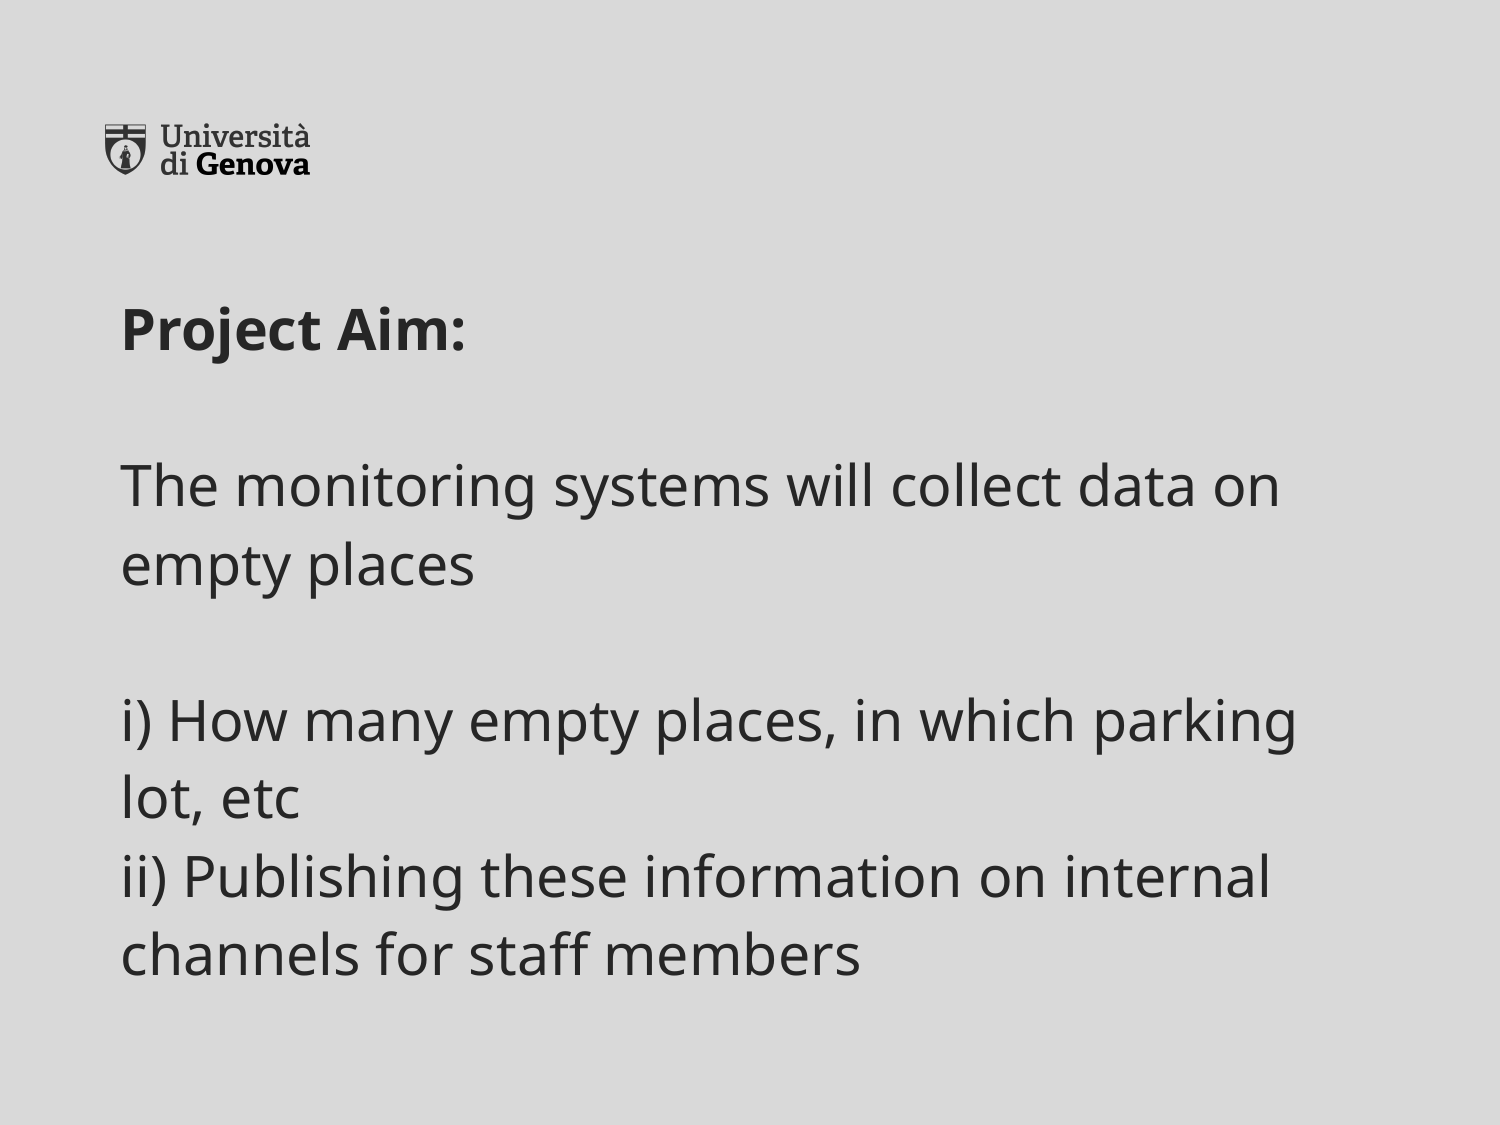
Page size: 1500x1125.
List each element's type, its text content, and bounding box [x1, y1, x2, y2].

picture [105, 123, 310, 175]
title Project Aim: The monitoring systems will collect data on empty places i) How many empty places, in which parking lot, etc ii) Publishing these information on internal channels for staff members [105, 270, 1390, 1011]
